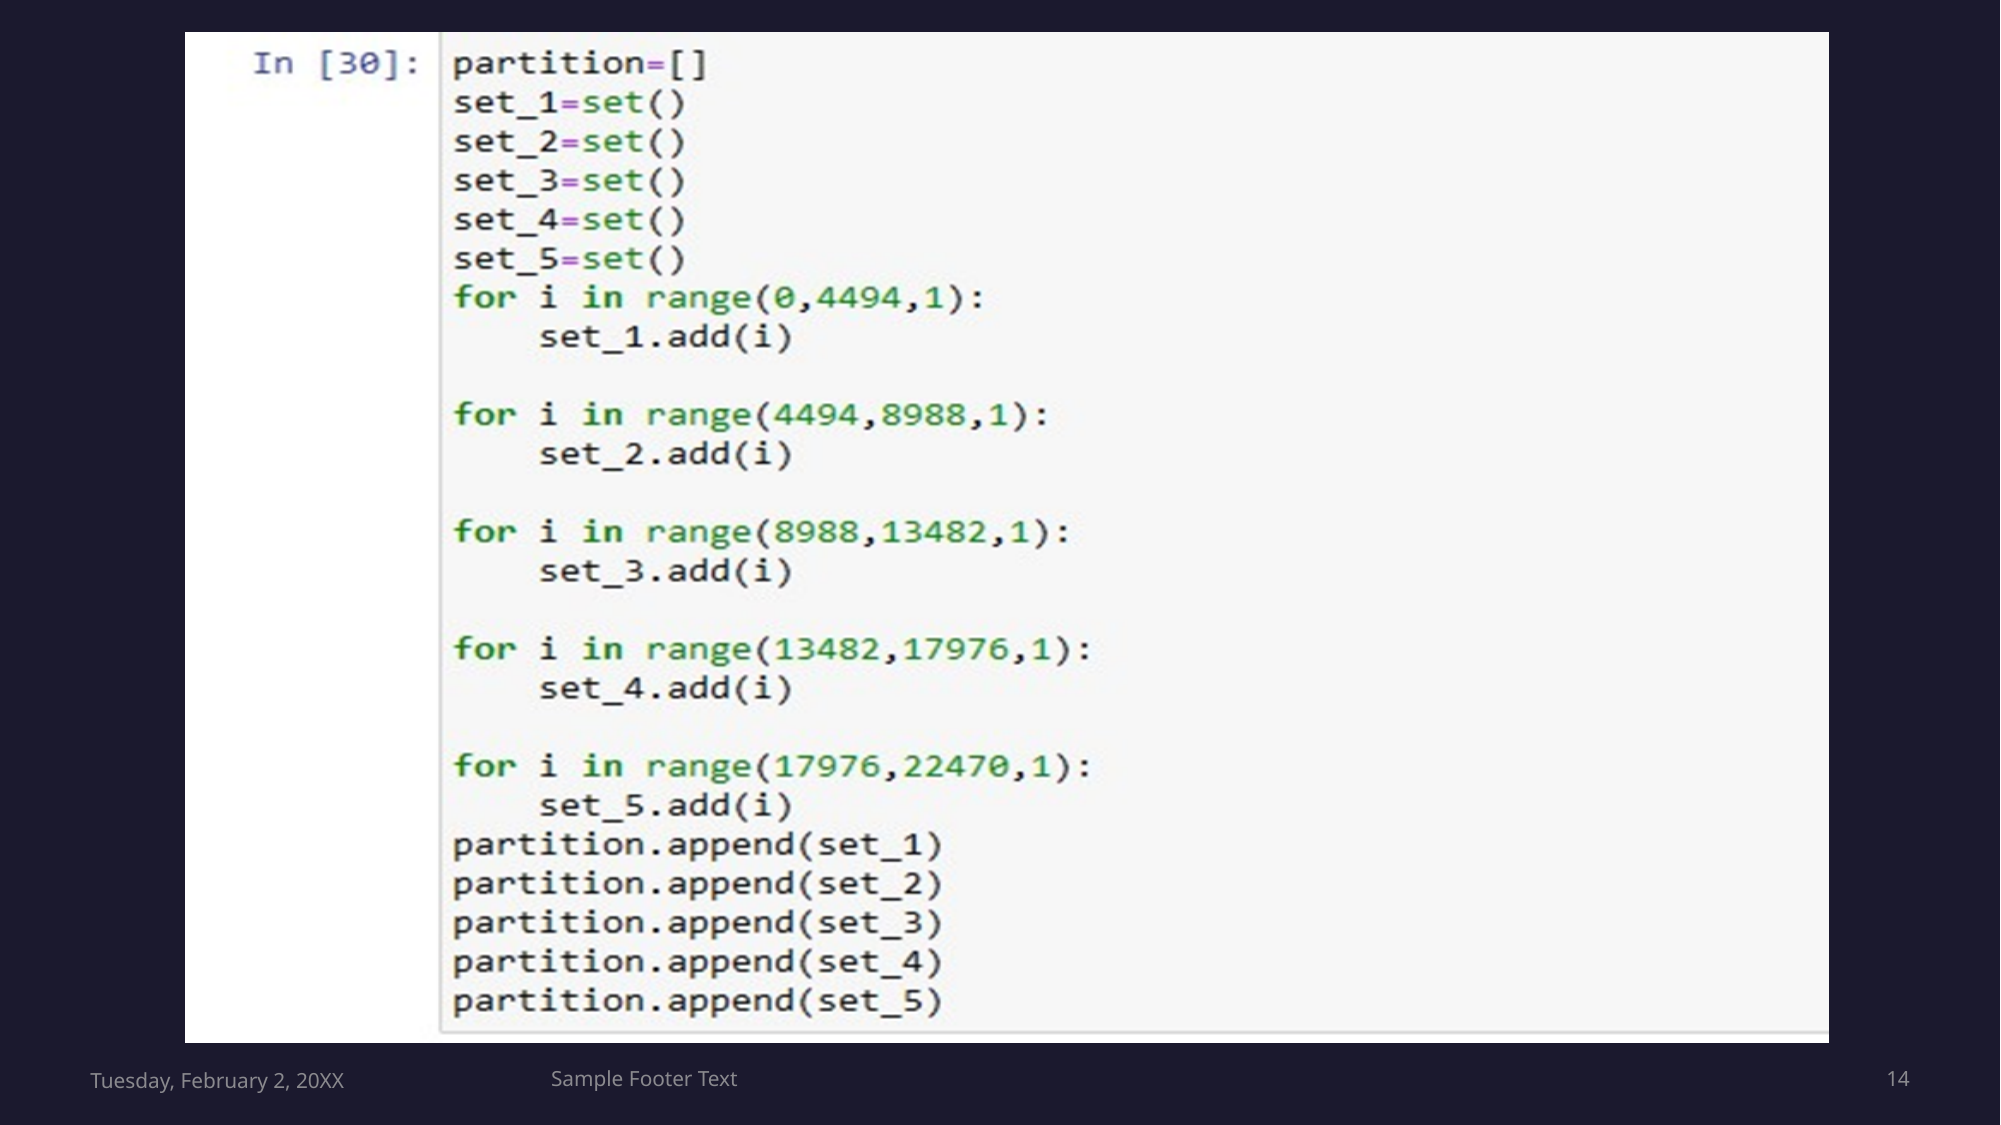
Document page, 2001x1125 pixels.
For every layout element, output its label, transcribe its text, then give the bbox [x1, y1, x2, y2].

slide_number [90, 1067, 522, 1093]
footer Sample Footer Text [551, 1067, 1598, 1093]
slide_number 14 [1632, 1067, 1910, 1093]
picture [185, 32, 1829, 1043]
